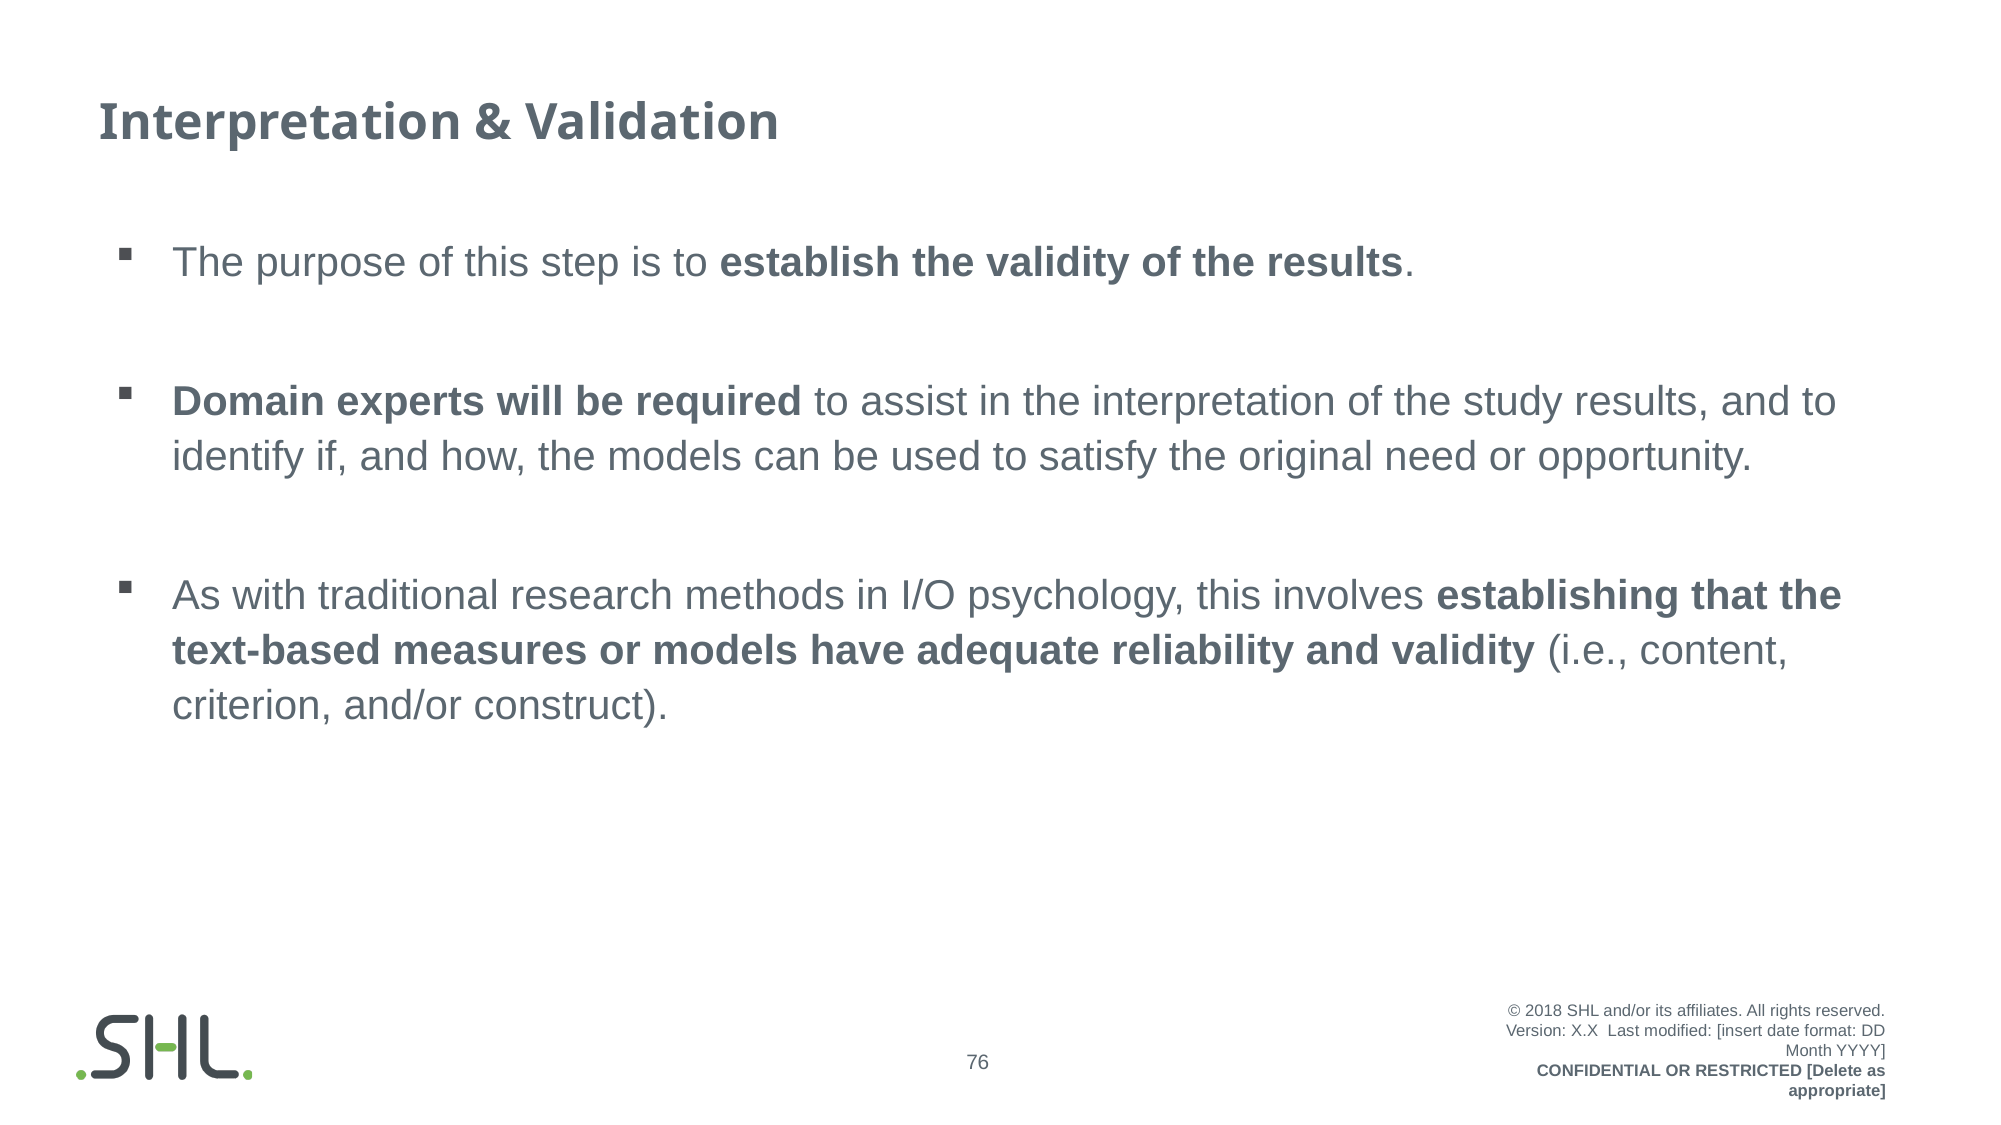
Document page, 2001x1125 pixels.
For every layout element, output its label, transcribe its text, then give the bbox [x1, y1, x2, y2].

footer © 2018 SHL and/or its affiliates. All rights reserved. Version: X.X Last modified: [insert date format: DD Month YYYY] CONFIDENTIAL OR RESTRICTED [Delete as appropriate] [470, 1014, 1901, 1089]
picture [76, 1014, 253, 1089]
title Interpretation & Validation [99, 59, 1900, 157]
list The purpose of this step is to establish the validity of the results. Domain experts will be required to assist in the interpretation of the study results, and to identify if, and how, the models can be used to satisfy the original need or opportunity. As with traditional research methods in I/O psychology, this involves establishing that the text-based measures or models have adequate reliability and validity (i.e., content, criterion, and/or construct). [101, 222, 1901, 902]
